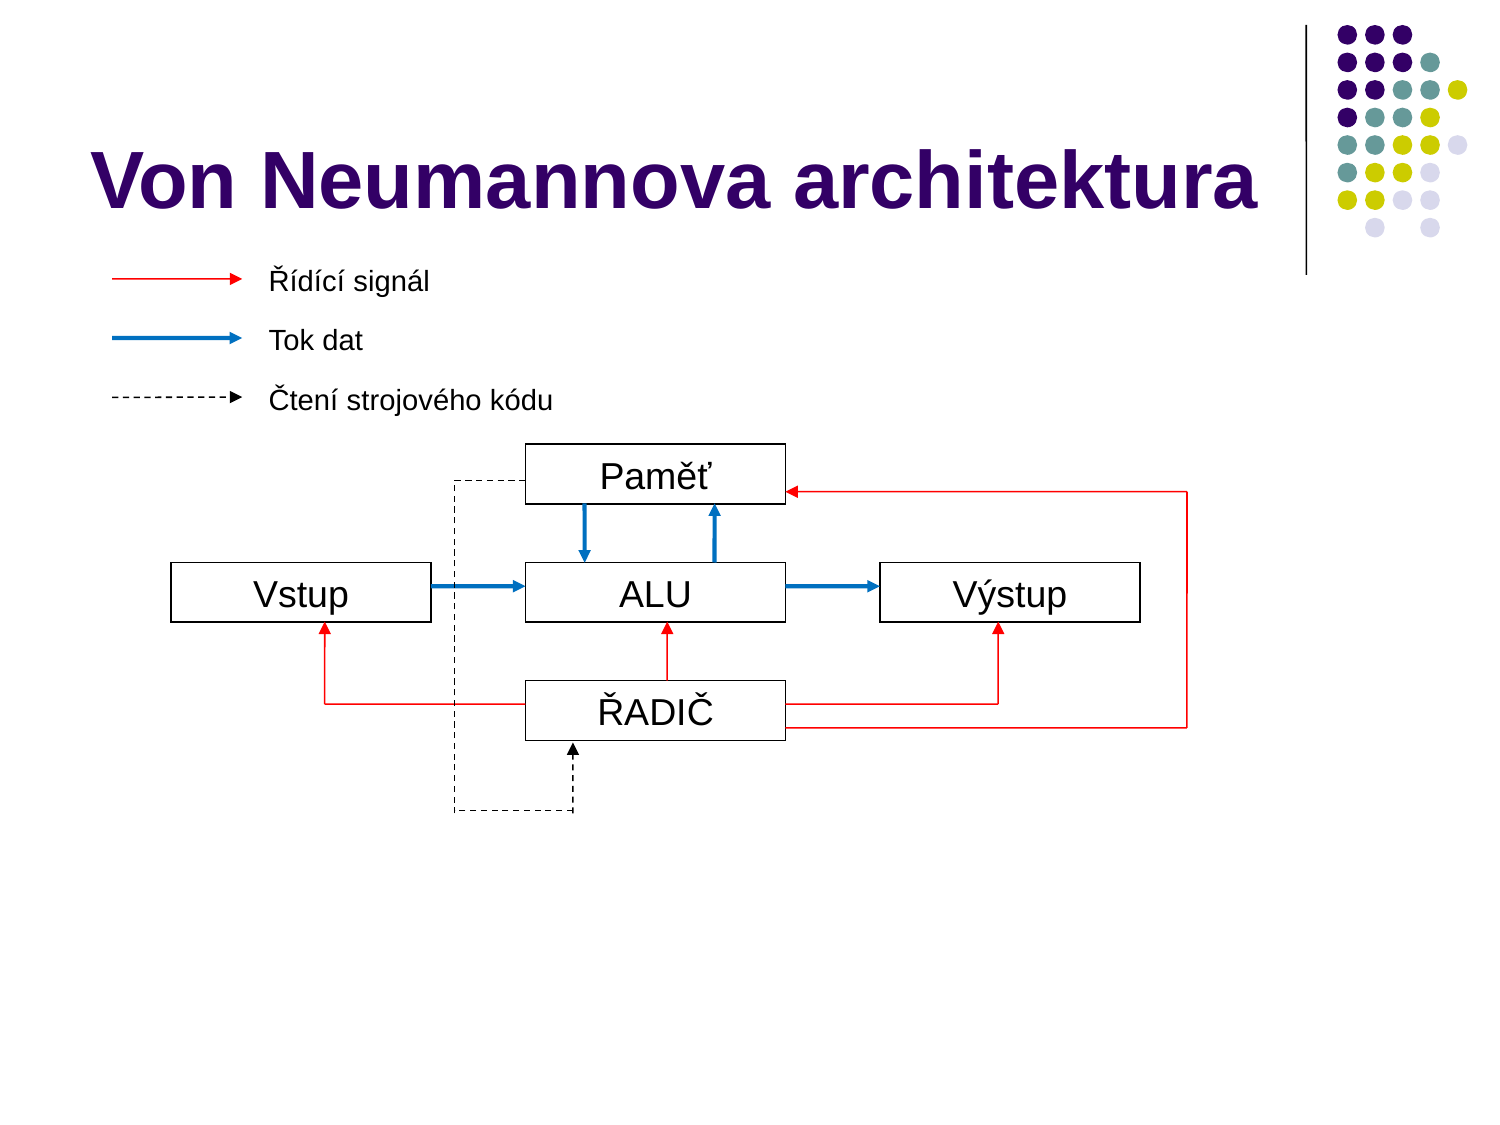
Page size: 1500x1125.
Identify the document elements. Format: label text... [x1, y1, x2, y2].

text_box [112, 272, 243, 286]
text_box Tok dat [253, 314, 514, 364]
text_box Paměť [525, 444, 786, 504]
text_box [708, 503, 721, 563]
text_box [112, 331, 243, 345]
text_box ALU [525, 562, 786, 623]
text_box Vstup [171, 562, 431, 623]
text_box [661, 621, 674, 681]
text_box Čtení strojového kódu [253, 373, 573, 424]
text_box [566, 742, 580, 758]
text_box ŘADIČ [525, 680, 786, 741]
text_box [578, 503, 591, 563]
title Von Neumannova architektura [75, 20, 1313, 233]
text_box [223, 390, 243, 404]
text_box [459, 580, 526, 593]
text_box [992, 621, 1005, 705]
text_box [785, 485, 1187, 498]
text_box [318, 621, 331, 705]
text_box Řídící signál [253, 255, 514, 306]
text_box [785, 580, 880, 593]
text_box Výstup [879, 562, 1140, 623]
